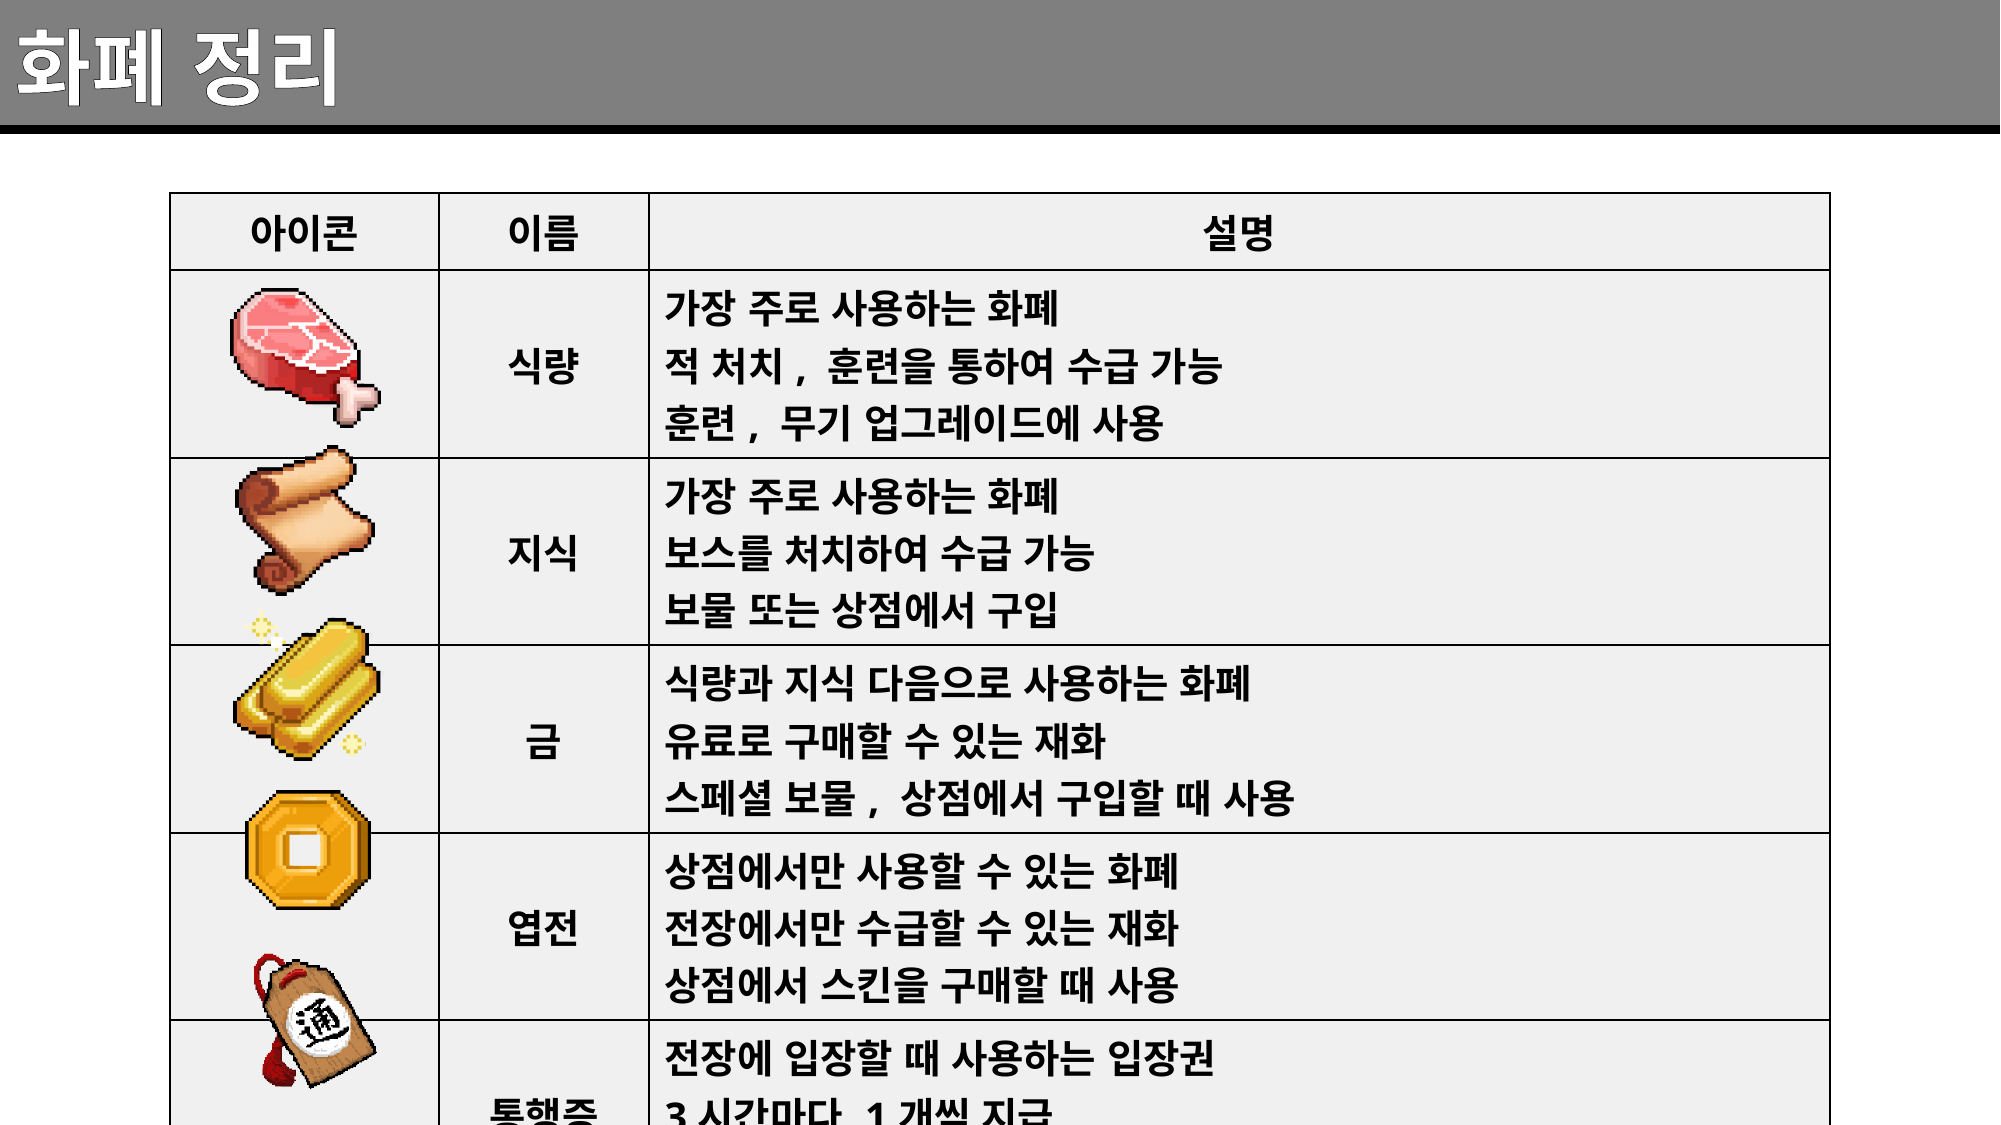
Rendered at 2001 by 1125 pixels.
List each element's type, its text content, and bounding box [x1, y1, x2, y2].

table_cell [171, 459, 438, 644]
table_cell 엽전 [440, 834, 648, 1019]
table_cell 전장에 입장할 때 사용하는 입장권 3시간마다 1개씩 지급 최대 3개까지 보유 가능 [650, 1021, 1829, 1125]
picture [244, 945, 384, 1096]
picture [235, 445, 375, 596]
picture [230, 288, 381, 428]
table_cell 식량과 지식 다음으로 사용하는 화폐 유료로 구매할 수 있는 재화 스페셜 보물, 상점에서 구입할 때 사용 [650, 646, 1829, 832]
table_cell 가장 주로 사용하는 화폐 적 처치, 훈련을 통하여 수급 가능 훈련, 무기 업그레이드에 사용 [650, 271, 1829, 457]
table_header 설명 [650, 194, 1829, 269]
table_cell [171, 646, 438, 832]
table_cell 지식 [440, 459, 648, 644]
table_cell 금 [440, 646, 648, 832]
table_cell 상점에서만 사용할 수 있는 화폐 전장에서만 수급할 수 있는 재화 상점에서 스킨을 구매할 때 사용 [650, 834, 1829, 1019]
table_header 아이콘 [171, 194, 438, 269]
table_cell 통행증 [440, 1021, 648, 1125]
text_box 화폐 정리 [0, 7, 539, 123]
table_cell 가장 주로 사용하는 화폐 보스를 처치하여 수급 가능 보물 또는 상점에서 구입 [650, 459, 1829, 644]
table_header 이름 [440, 194, 648, 269]
picture [245, 790, 395, 910]
text_box [0, 0, 2000, 125]
table_cell [171, 834, 438, 1019]
picture [233, 610, 384, 761]
table_cell [171, 1021, 438, 1125]
table_cell 식량 [440, 271, 648, 457]
table_cell [171, 271, 438, 457]
